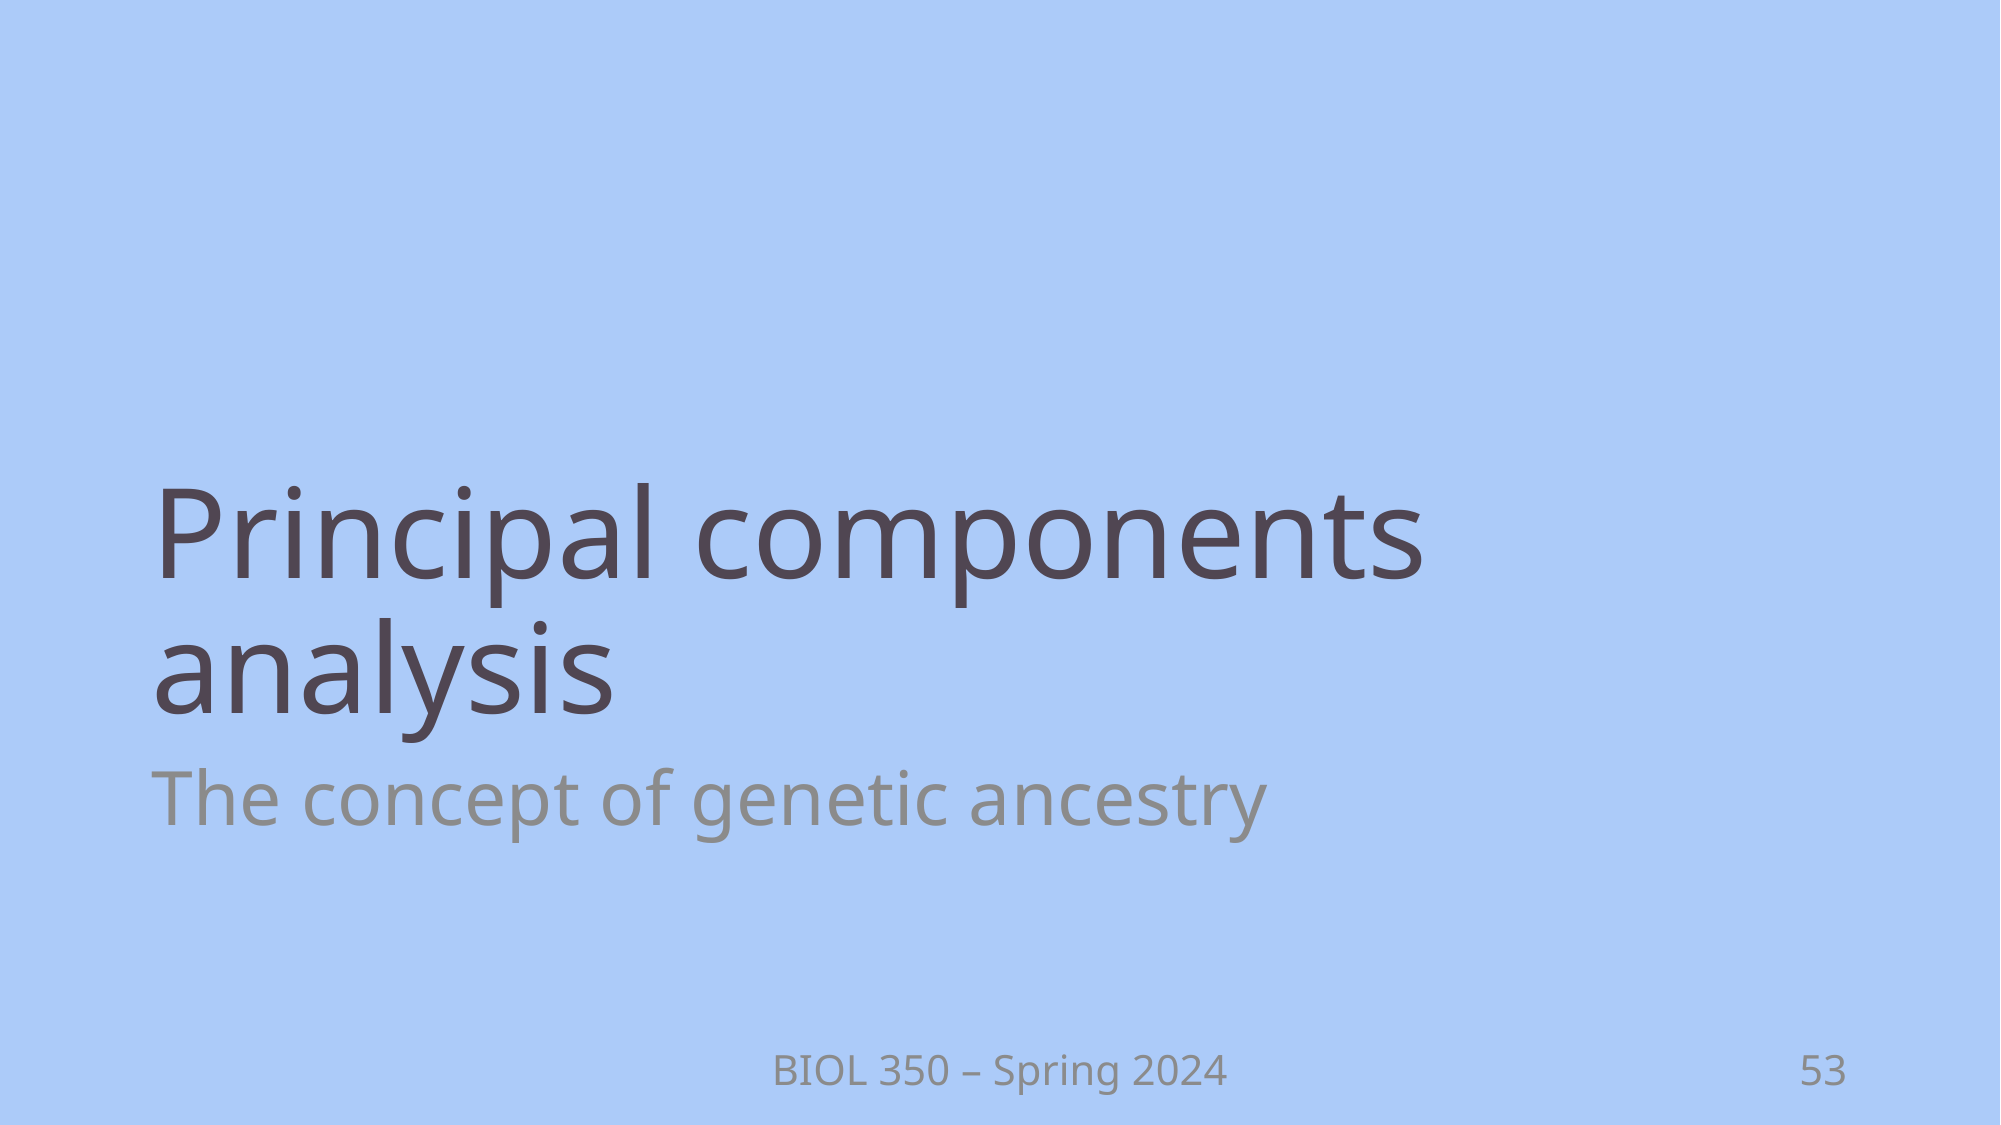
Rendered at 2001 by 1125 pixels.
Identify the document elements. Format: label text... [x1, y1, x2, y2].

title Principal components analysis [136, 280, 1862, 749]
list The concept of genetic ancestry [136, 752, 1862, 999]
slide_number 53 [1412, 1042, 1863, 1103]
footer BIOL 350 – Spring 2024 [662, 1042, 1338, 1103]
